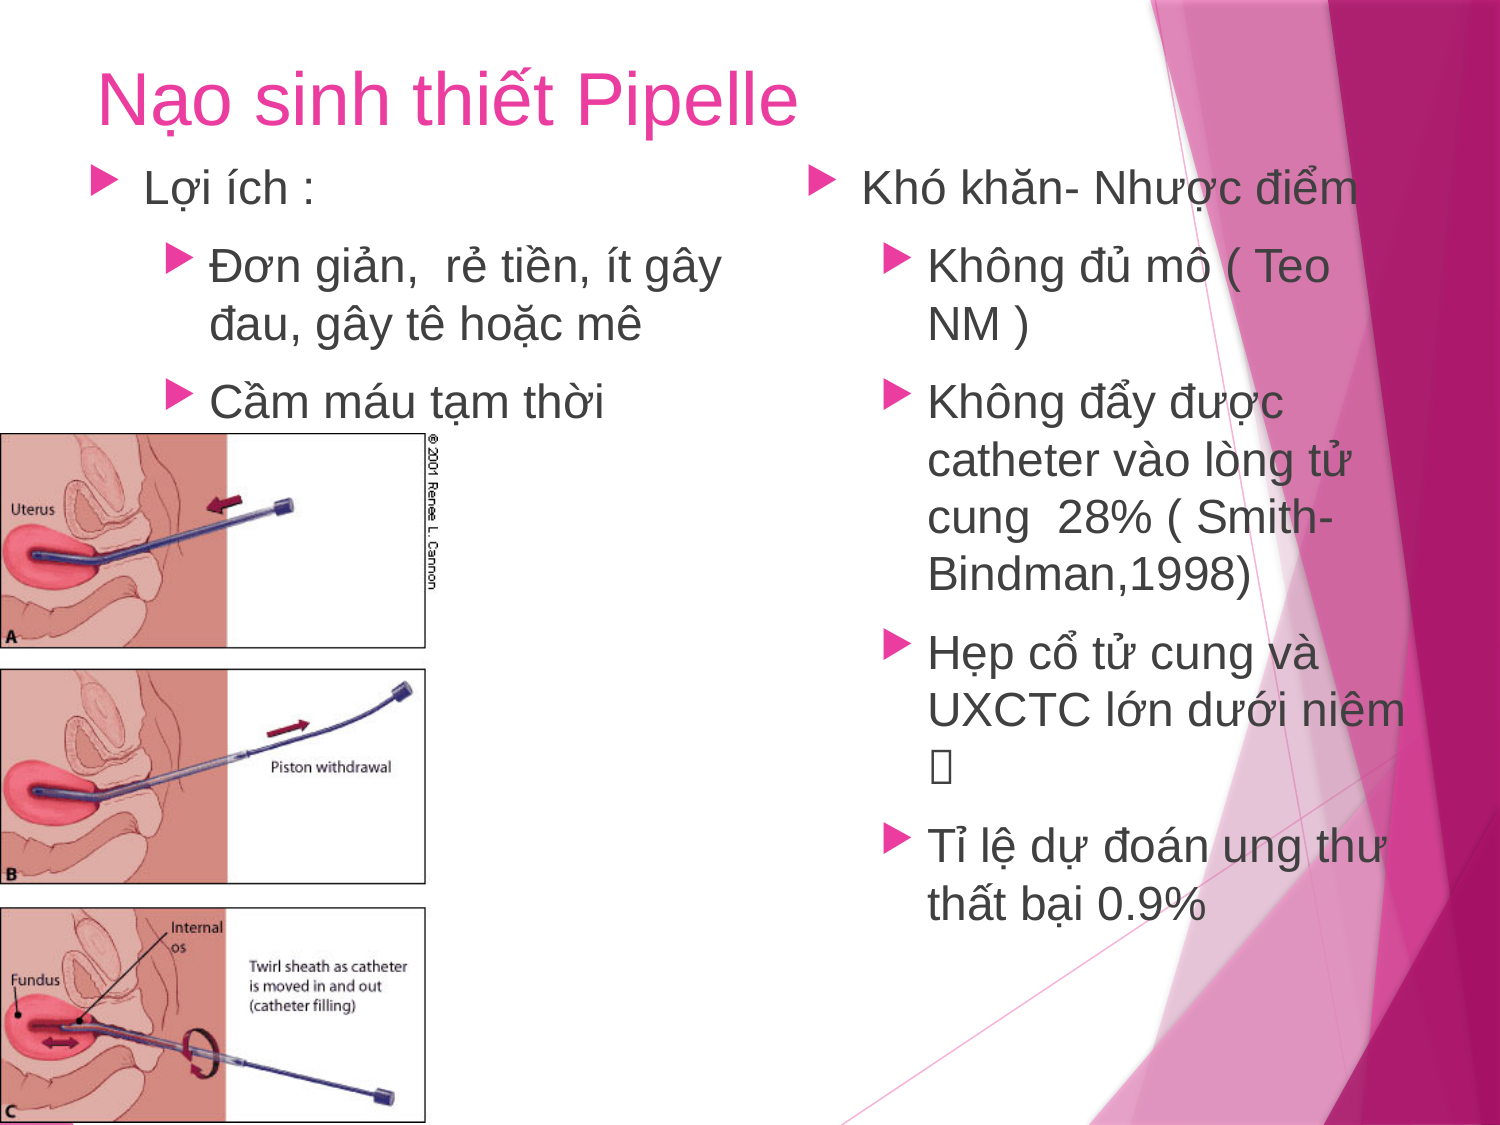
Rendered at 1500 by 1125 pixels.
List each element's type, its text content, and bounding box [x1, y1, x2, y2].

title Nạo sinh thiết Pipelle [80, 42, 1123, 149]
picture [0, 433, 438, 1123]
list Khó khăn- Nhược điểm Không đủ mô ( Teo NM ) Không đẩy được catheter vào lòng tử cung 28% ( Smith-Bindman,1998) Hẹp cổ tử cung và UXCTC lớn dưới niêm  Tỉ lệ dự đoán ung thư thất bại 0.9% [790, 149, 1428, 804]
list Lợi ích : Đơn giản, rẻ tiền, ít gây đau, gây tê hoặc mê Cầm máu tạm thời [72, 149, 809, 970]
